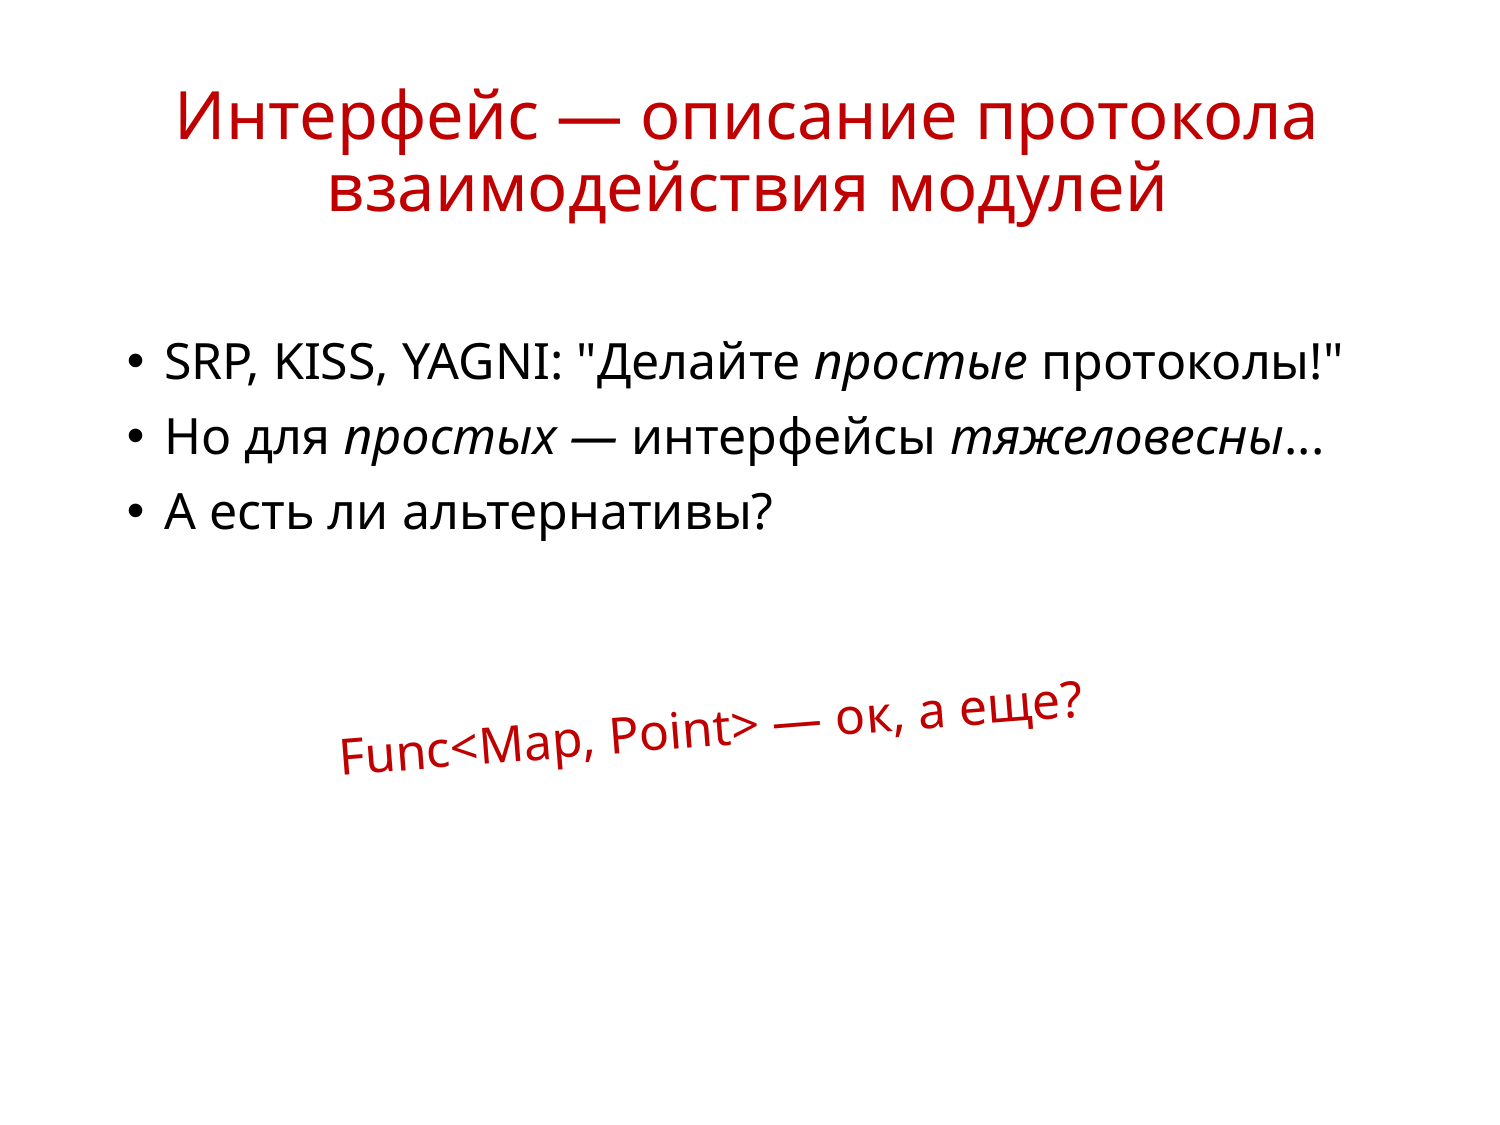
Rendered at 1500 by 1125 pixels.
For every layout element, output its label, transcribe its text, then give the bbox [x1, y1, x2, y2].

list SRP, KISS, YAGNI: "Делайте простые протоколы!" Но для простых — интерфейсы тяжеловесны... А есть ли альтернативы? [111, 328, 1439, 982]
text_box Func<Map, Point> — ок, а еще? [321, 657, 1100, 794]
title Интерфейс — описание протокола взаимодействия модулей [56, 45, 1439, 263]
